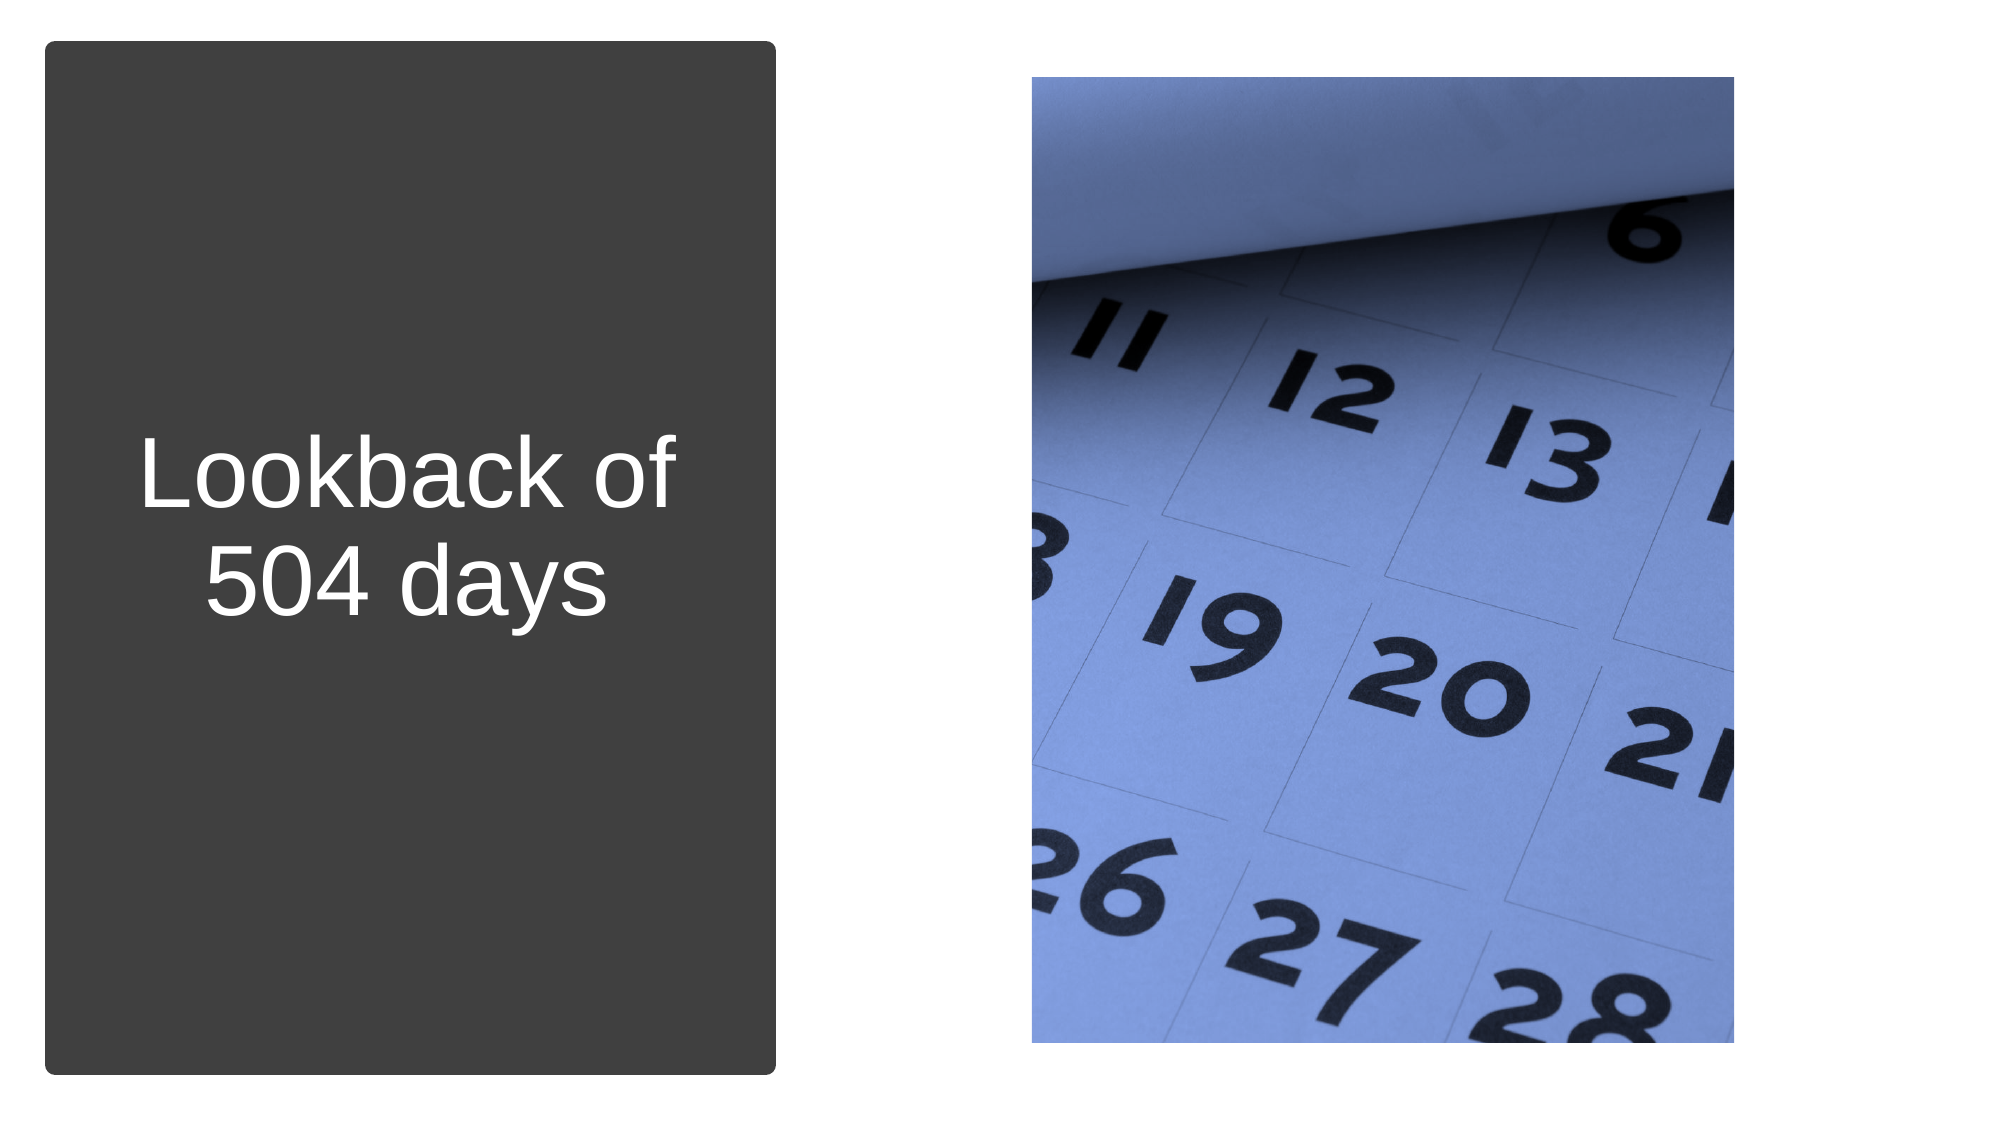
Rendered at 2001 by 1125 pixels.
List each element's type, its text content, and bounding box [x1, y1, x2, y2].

title Lookback of 504 days [121, 121, 693, 936]
text_box [55, 51, 766, 1065]
picture [1031, 77, 1735, 1043]
